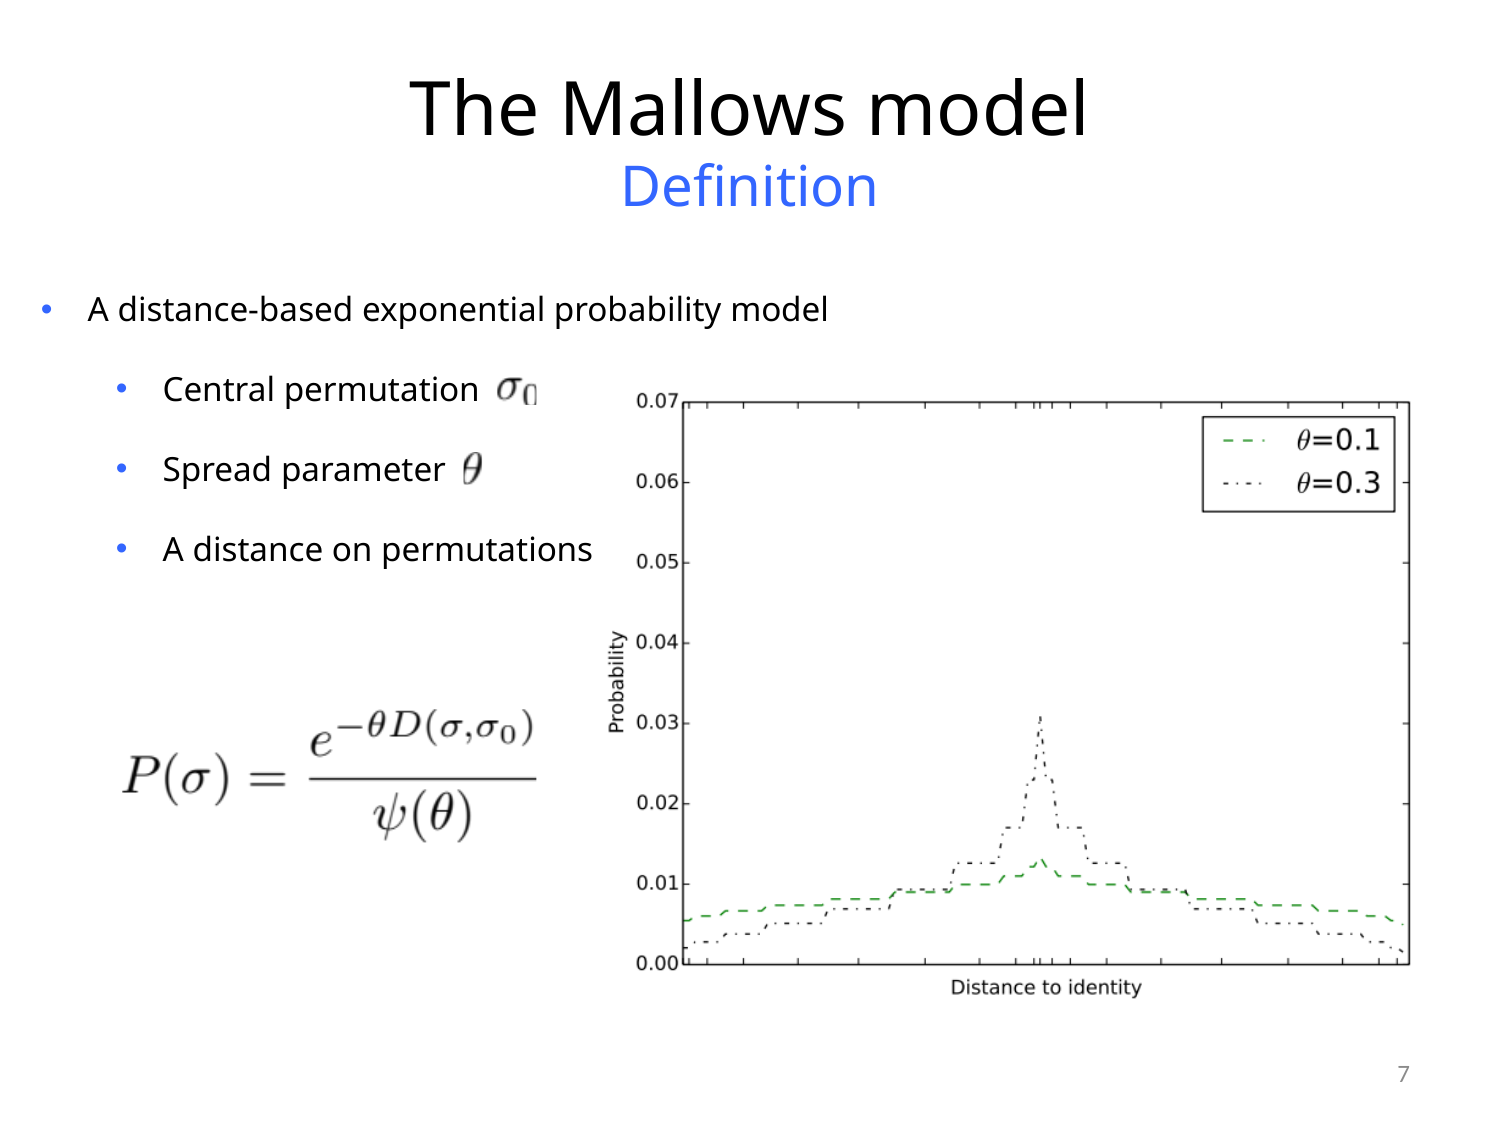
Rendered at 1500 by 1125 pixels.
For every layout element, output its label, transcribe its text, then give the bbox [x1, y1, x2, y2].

title The Mallows model Definition [75, 45, 1425, 233]
slide_number 7 [1074, 1042, 1425, 1103]
picture [566, 332, 1500, 1033]
picture [121, 708, 537, 843]
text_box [37, 280, 834, 620]
